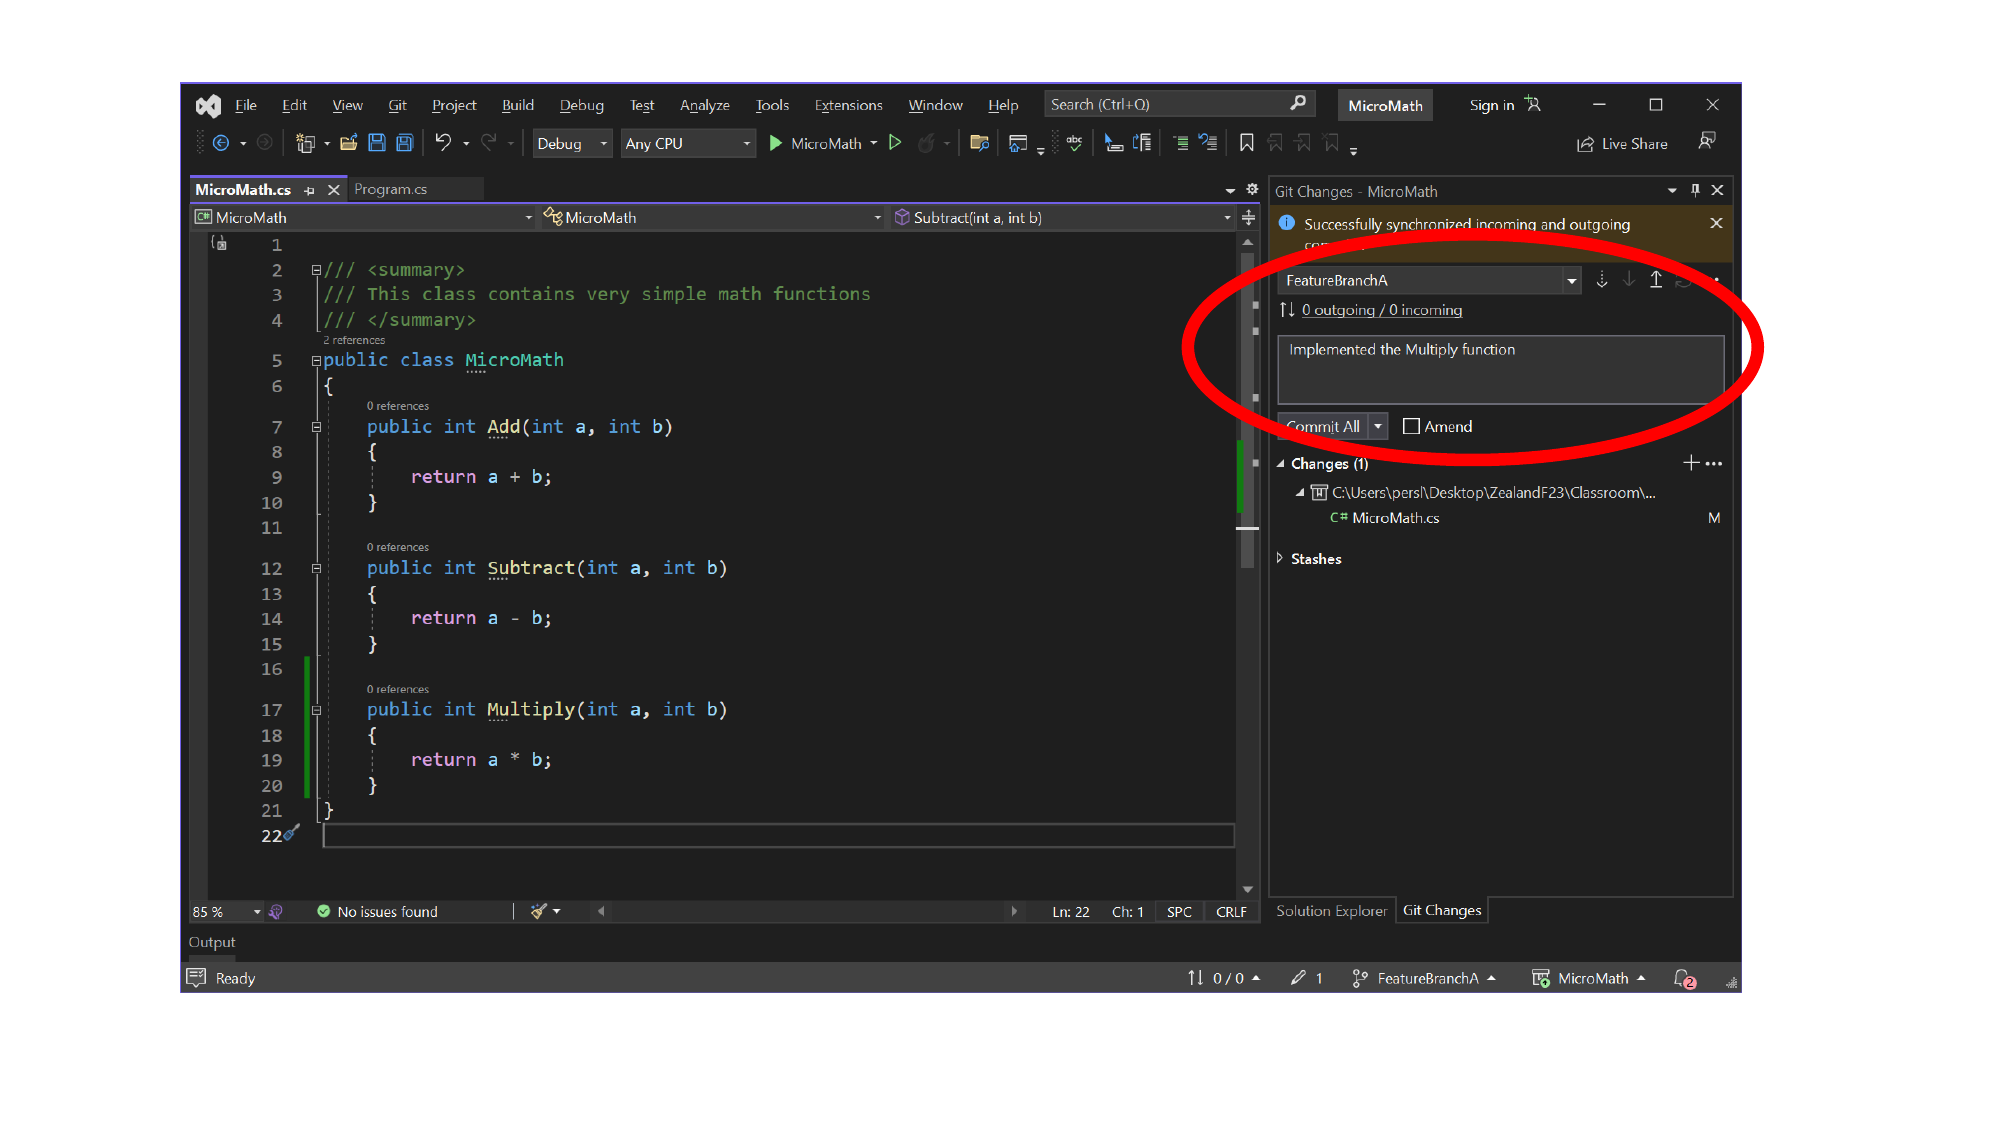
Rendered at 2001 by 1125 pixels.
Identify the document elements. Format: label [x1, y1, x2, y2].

text_box [1742, 308, 1759, 386]
picture [180, 82, 1742, 994]
